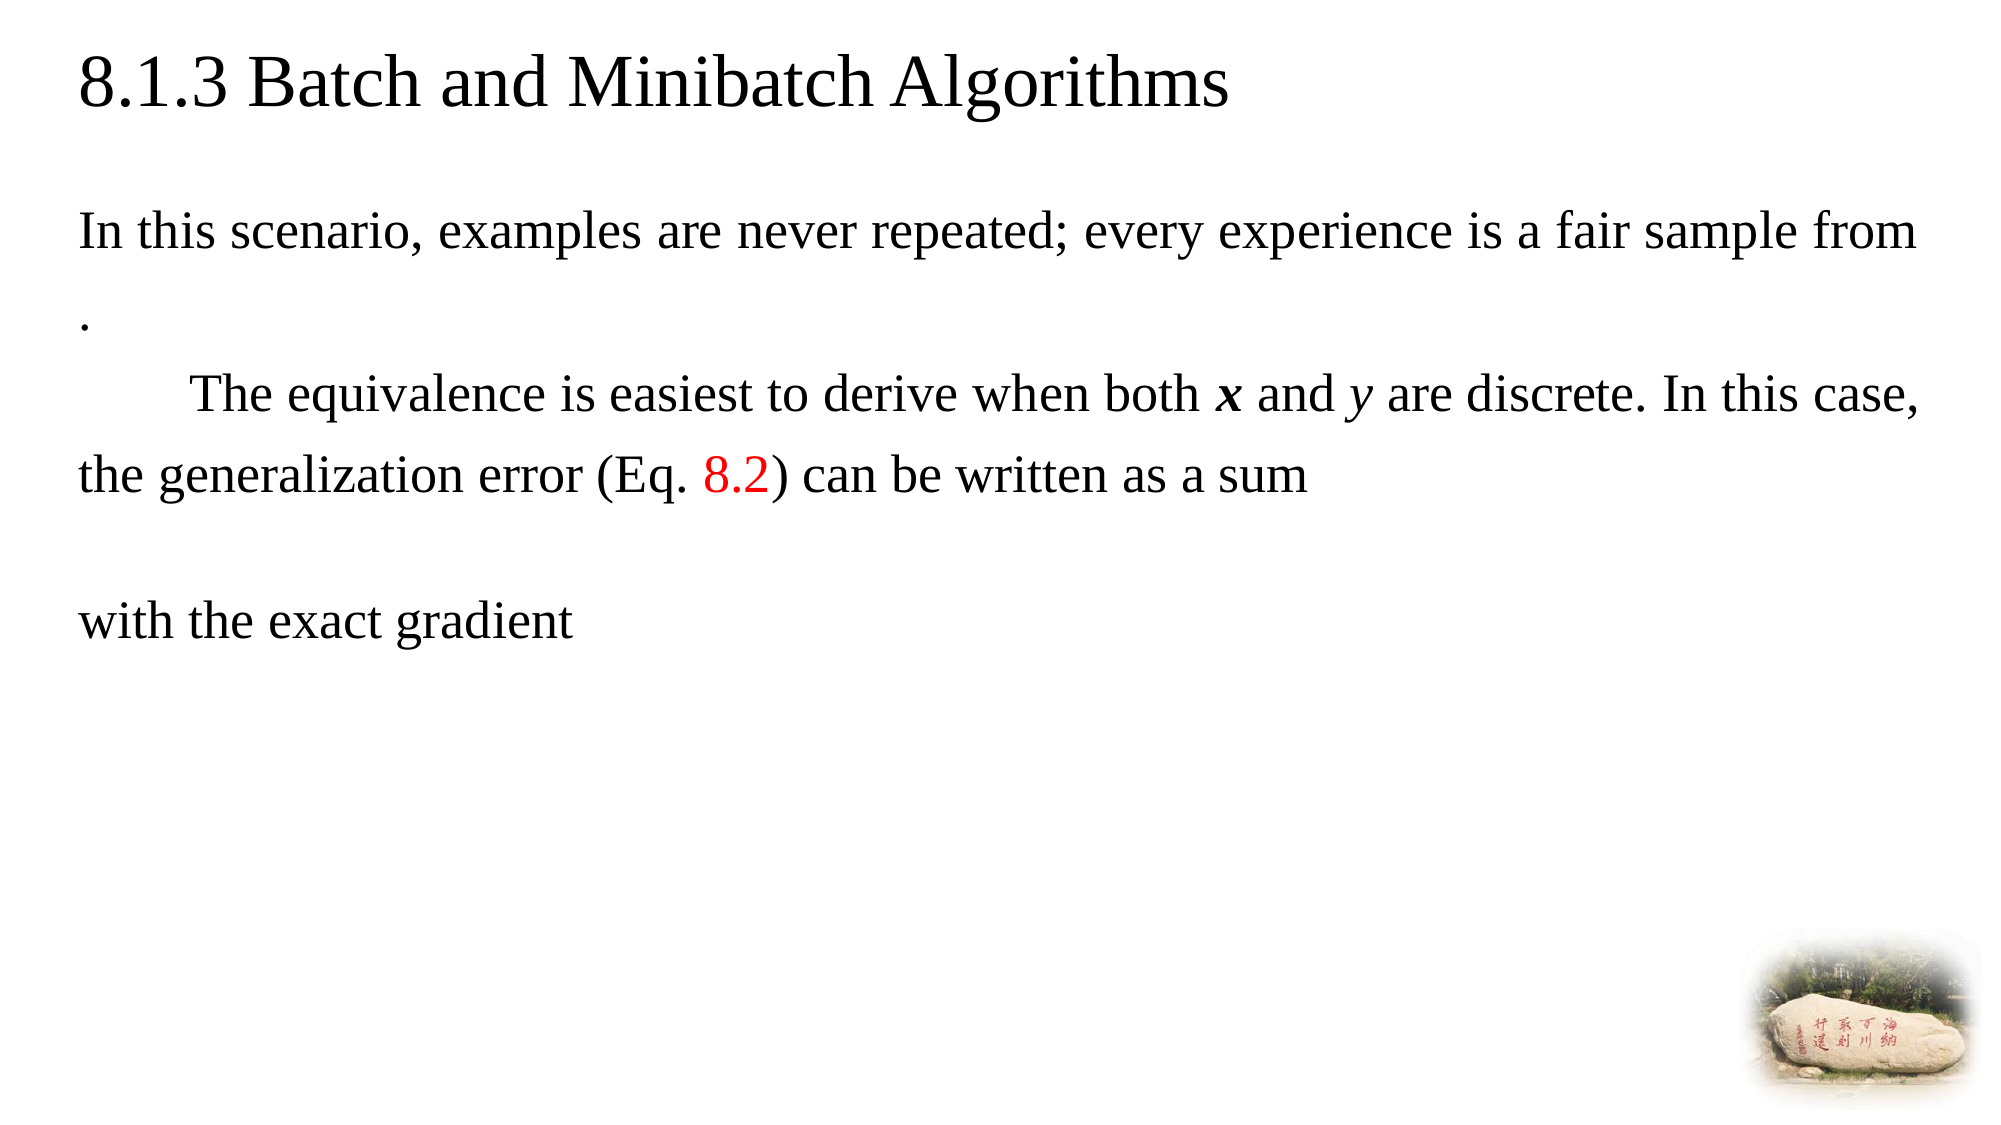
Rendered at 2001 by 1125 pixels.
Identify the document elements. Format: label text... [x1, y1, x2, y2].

picture [1740, 925, 1985, 1110]
title 8.1.3 Batch and Minibatch Algorithms [63, 21, 1789, 142]
